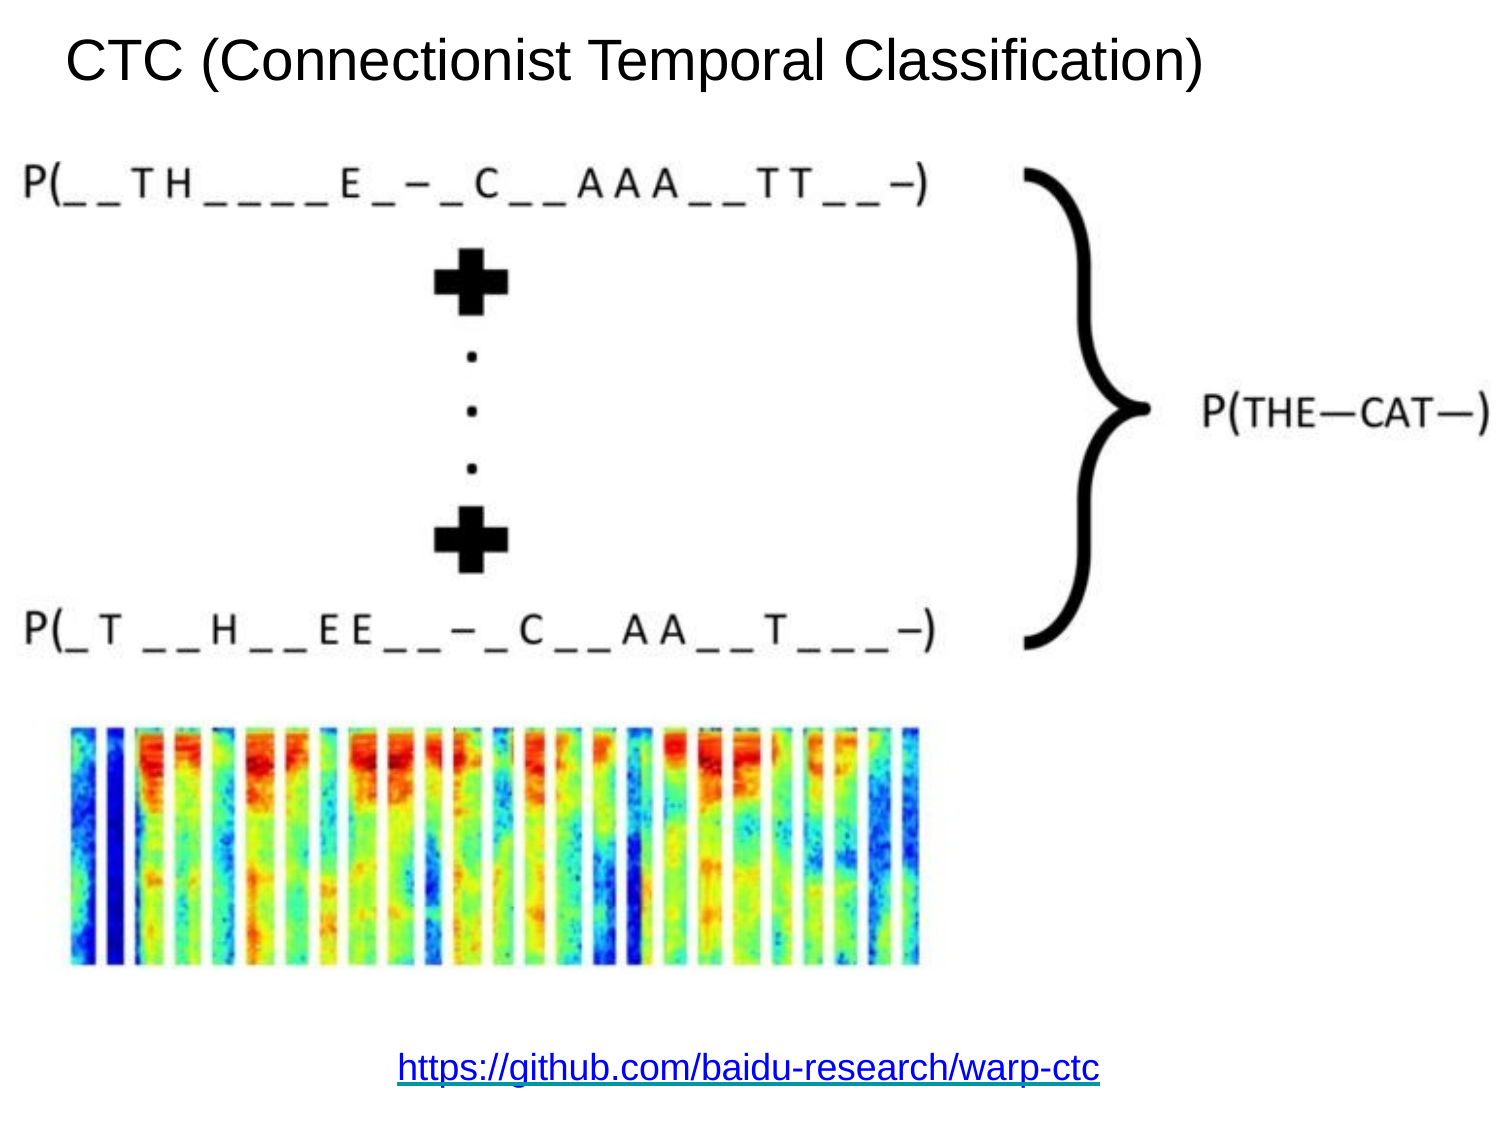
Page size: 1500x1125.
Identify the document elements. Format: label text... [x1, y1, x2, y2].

text_box https://github.com/baidu-research/warp-ctc [395, 1040, 1108, 1088]
title CTC (Connectionist Temporal Classification) [63, 20, 1218, 161]
text_box [15, 161, 1491, 975]
